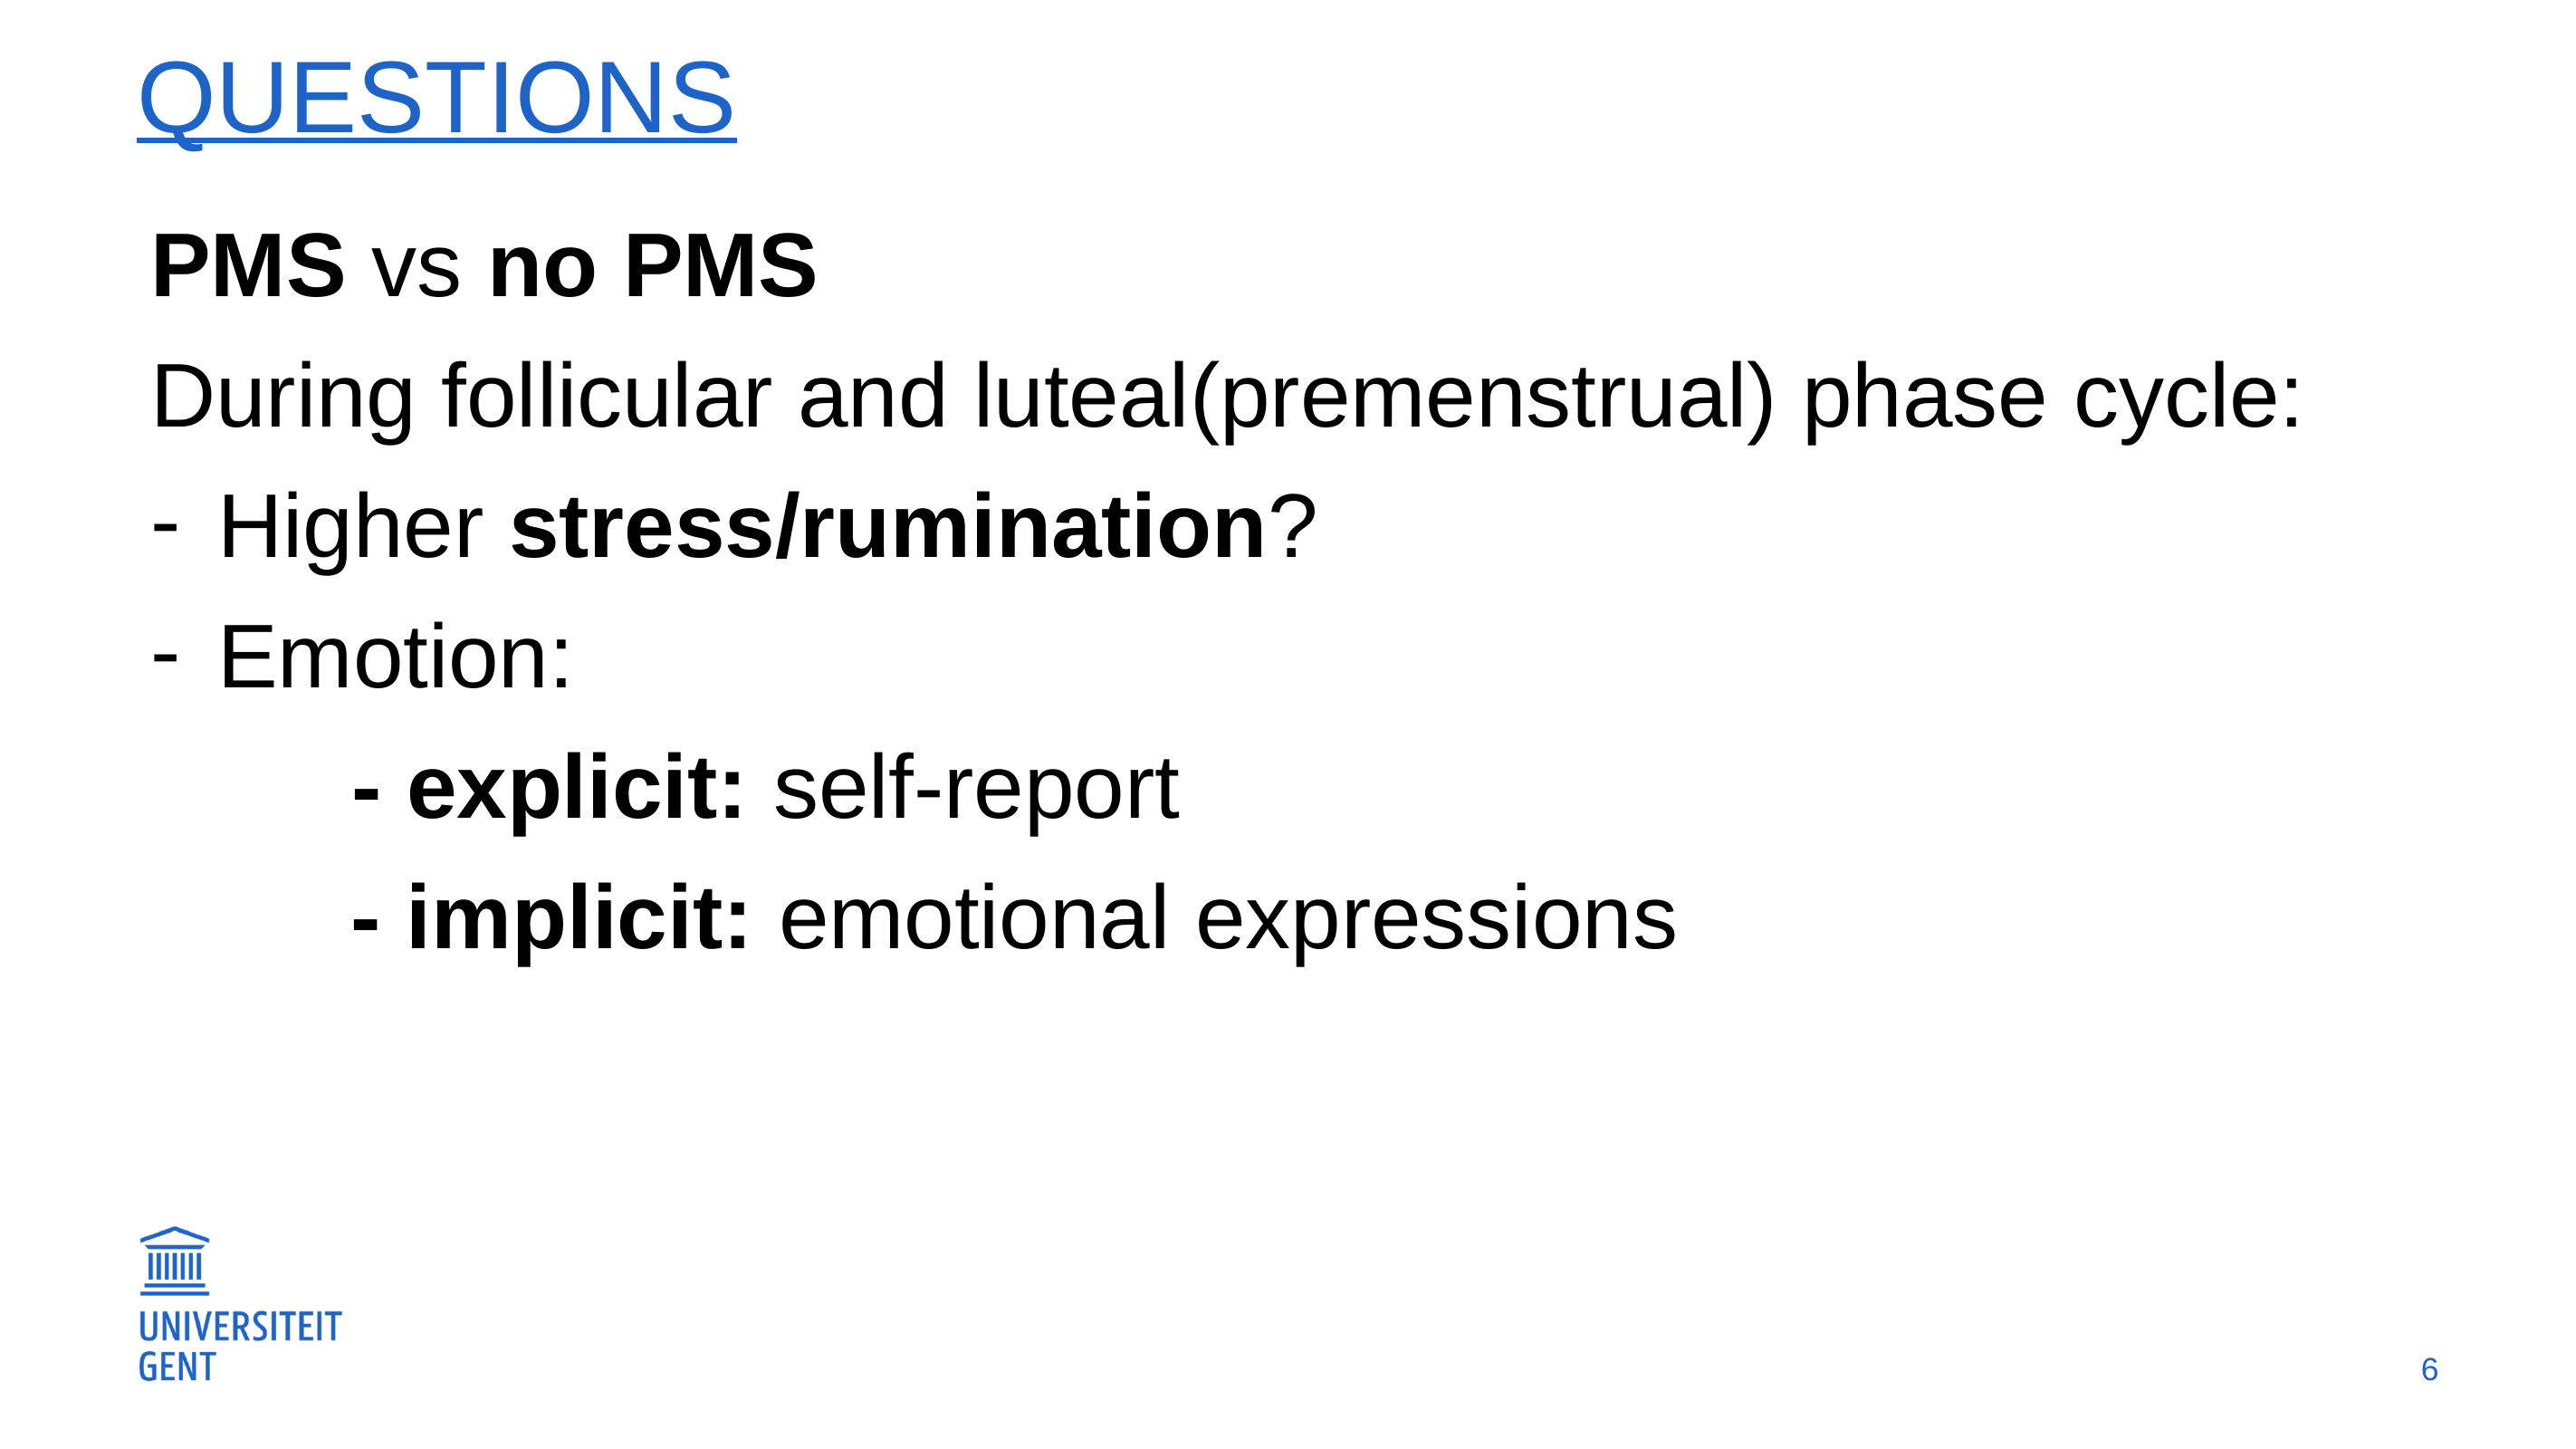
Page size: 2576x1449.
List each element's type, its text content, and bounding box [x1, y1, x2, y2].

slide_number 6 [2315, 1329, 2453, 1407]
list PMS vs no PMS During follicular and luteal(premenstrual) phase cycle: Higher stress/rumination? Emotion: - explicit: self-report - implicit: emotional expressions [124, 177, 2456, 1173]
picture [72, 1174, 415, 1449]
title Questions [123, 37, 2456, 166]
